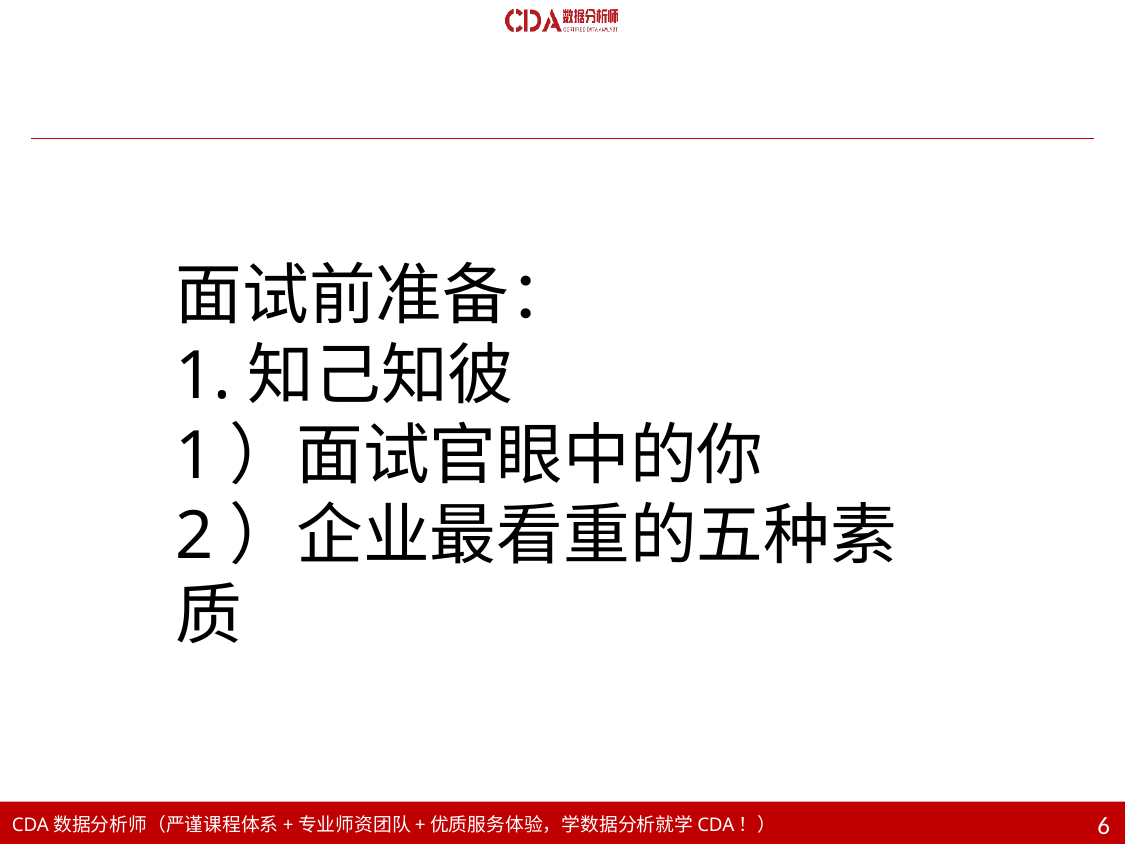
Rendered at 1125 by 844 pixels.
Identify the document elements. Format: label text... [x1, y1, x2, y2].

picture [505, 8, 618, 32]
text_box 面试前准备： 1.知己知彼 1）面试官眼中的你 2）企业最看重的五种素质 [160, 244, 965, 660]
slide_number 6 [1030, 802, 1125, 844]
